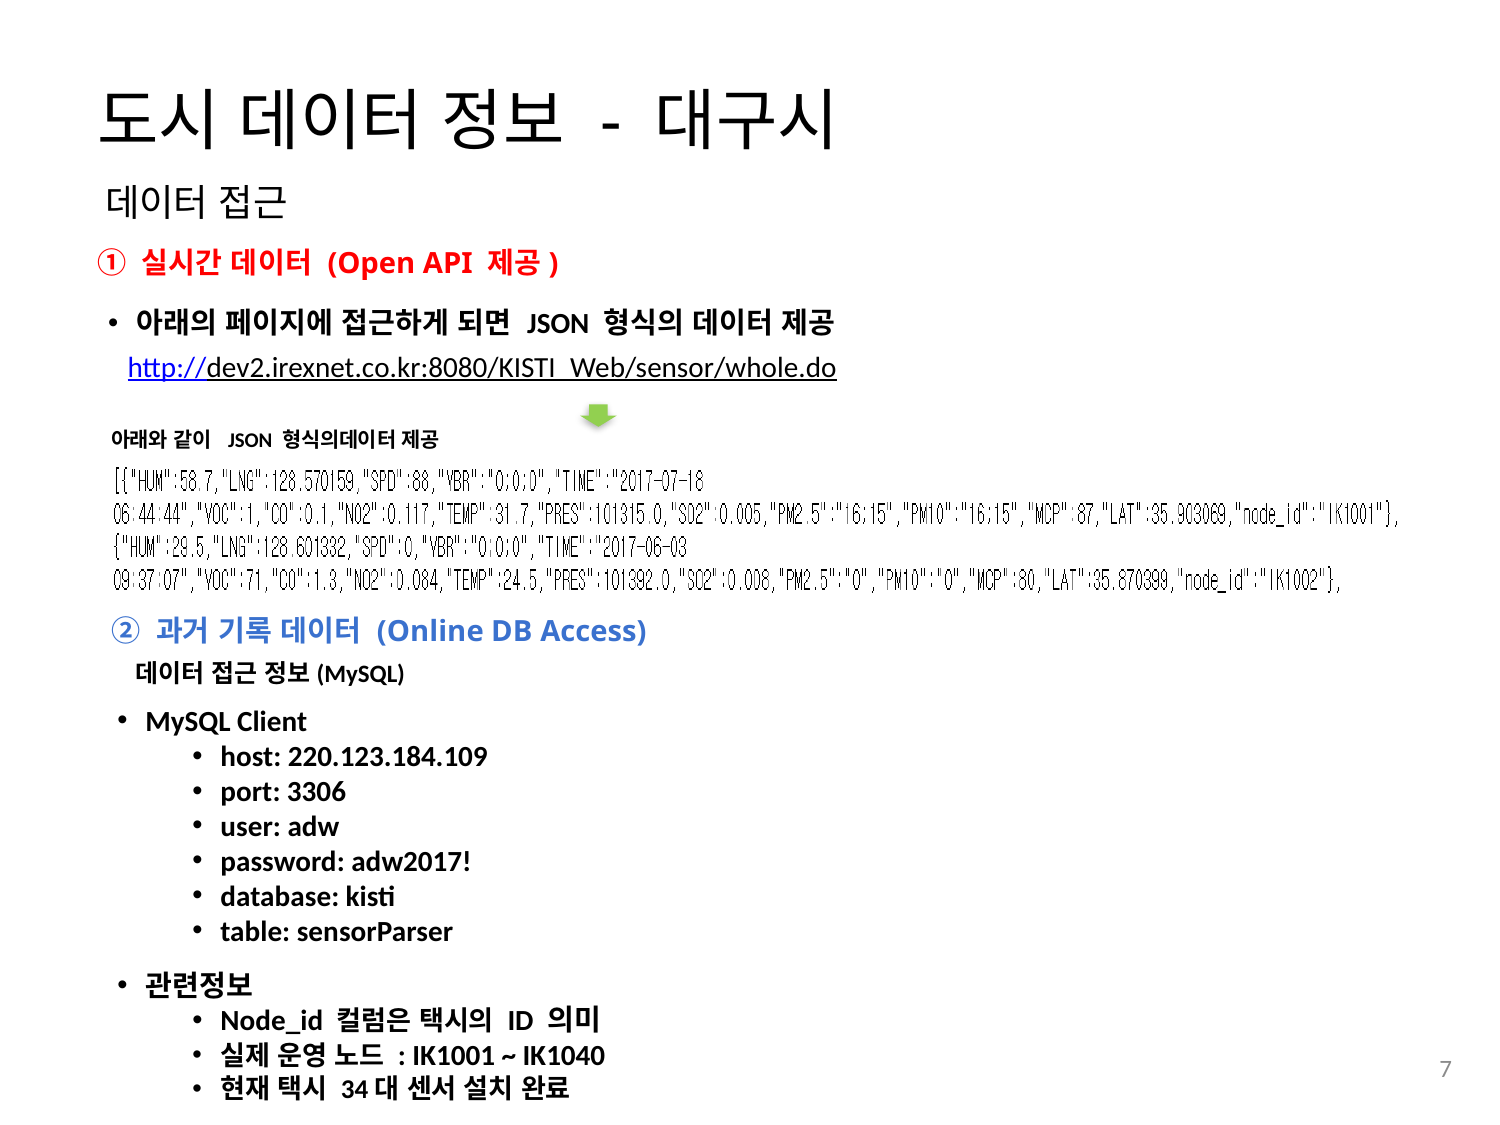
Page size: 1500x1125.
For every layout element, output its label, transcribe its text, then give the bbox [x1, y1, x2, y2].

text_box 아래의 페이지에 접근하게 되면 JSON 형식의 데이터 제공 http://dev2.irexnet.co.kr:8080/KISTI_Web/sensor/whole.do [93, 297, 1500, 392]
text_box MySQL Client host: 220.123.184.109 port: 3306 user: adw password: adw2017! database: kisti table: sensorParser [102, 694, 1058, 959]
text_box [579, 403, 618, 428]
text_box 관련정보 Node_id 컬럼은 택시의 ID 의미 실제 운영 노드 : IK1001 ~ IK1040 현재 택시 34대 센서 설치 완료 [102, 959, 1438, 1112]
text_box 아래와 같이 JSON 형식의데이터 제공 [96, 419, 507, 460]
text_box ① 실시간 데이터 (Open API 제공) [82, 237, 574, 288]
text_box ② 과거 기록 데이터 (Online DB Access) [96, 605, 662, 655]
slide_number 7 [1438, 1038, 1468, 1098]
picture [107, 460, 1403, 599]
text_box 데이터 접근 [90, 171, 304, 232]
text_box 도시 데이터 정보 - 대구시 [82, 55, 1379, 181]
text_box 데이터 접근 정보(MySQL) [121, 655, 599, 694]
